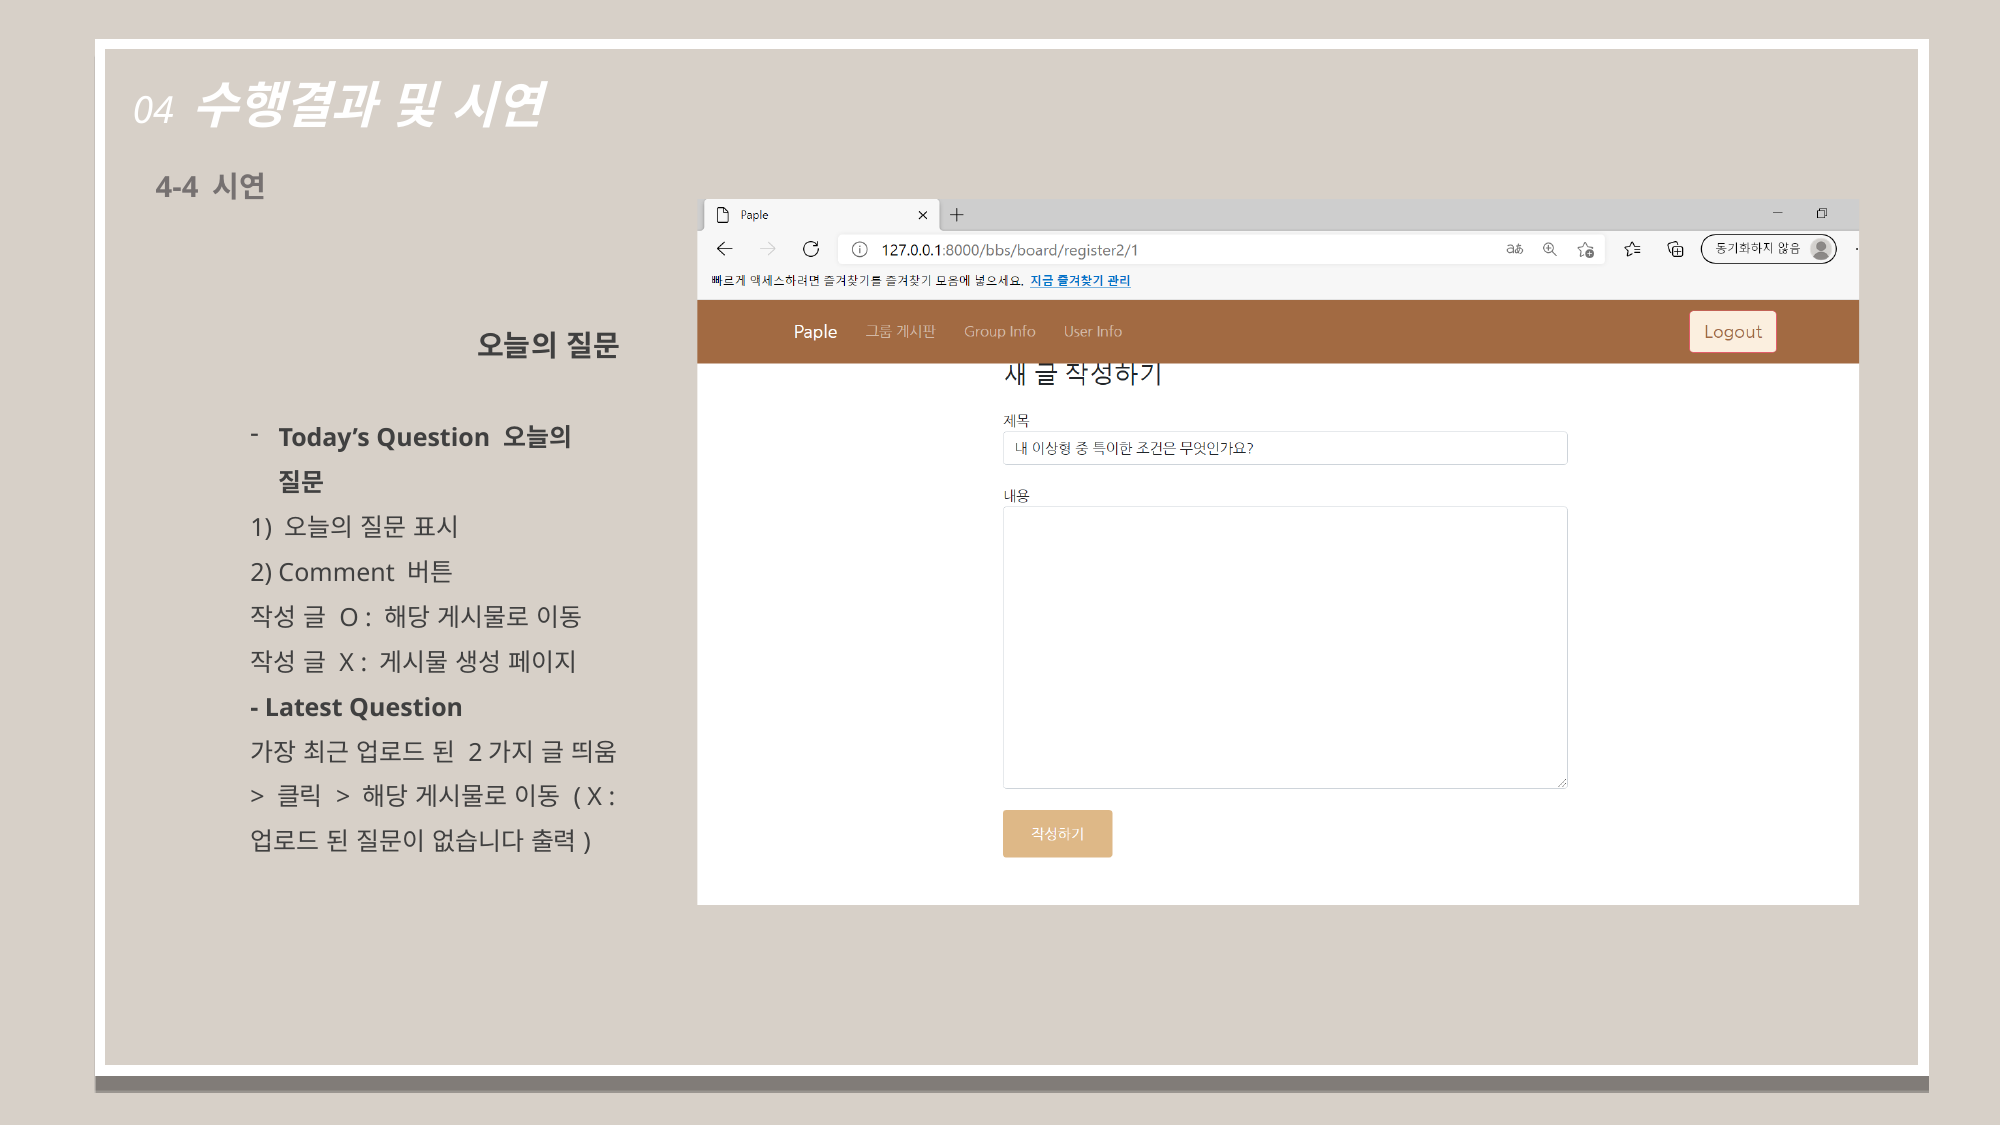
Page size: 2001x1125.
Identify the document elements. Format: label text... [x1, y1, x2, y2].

text_box 04 수행결과 및 시연 [117, 36, 1000, 142]
text_box 오늘의 질문 Today’s Question 오늘의 질문 1) 오늘의 질문 표시 2) Comment 버튼 작성 글 O : 해당 게시물로 이동 작성 글 X : 게시물 생성 페이지 - Latest Question 가장 최근 업로드 된 2가지 글 띄움 > 클릭 > 해당 게시물로 이동 ( X : 업로드 된 질문이 없습니다 출력) [235, 302, 635, 864]
picture [697, 199, 1860, 905]
text_box 4-4 시연 [140, 143, 541, 211]
text_box [99, 43, 1924, 1072]
